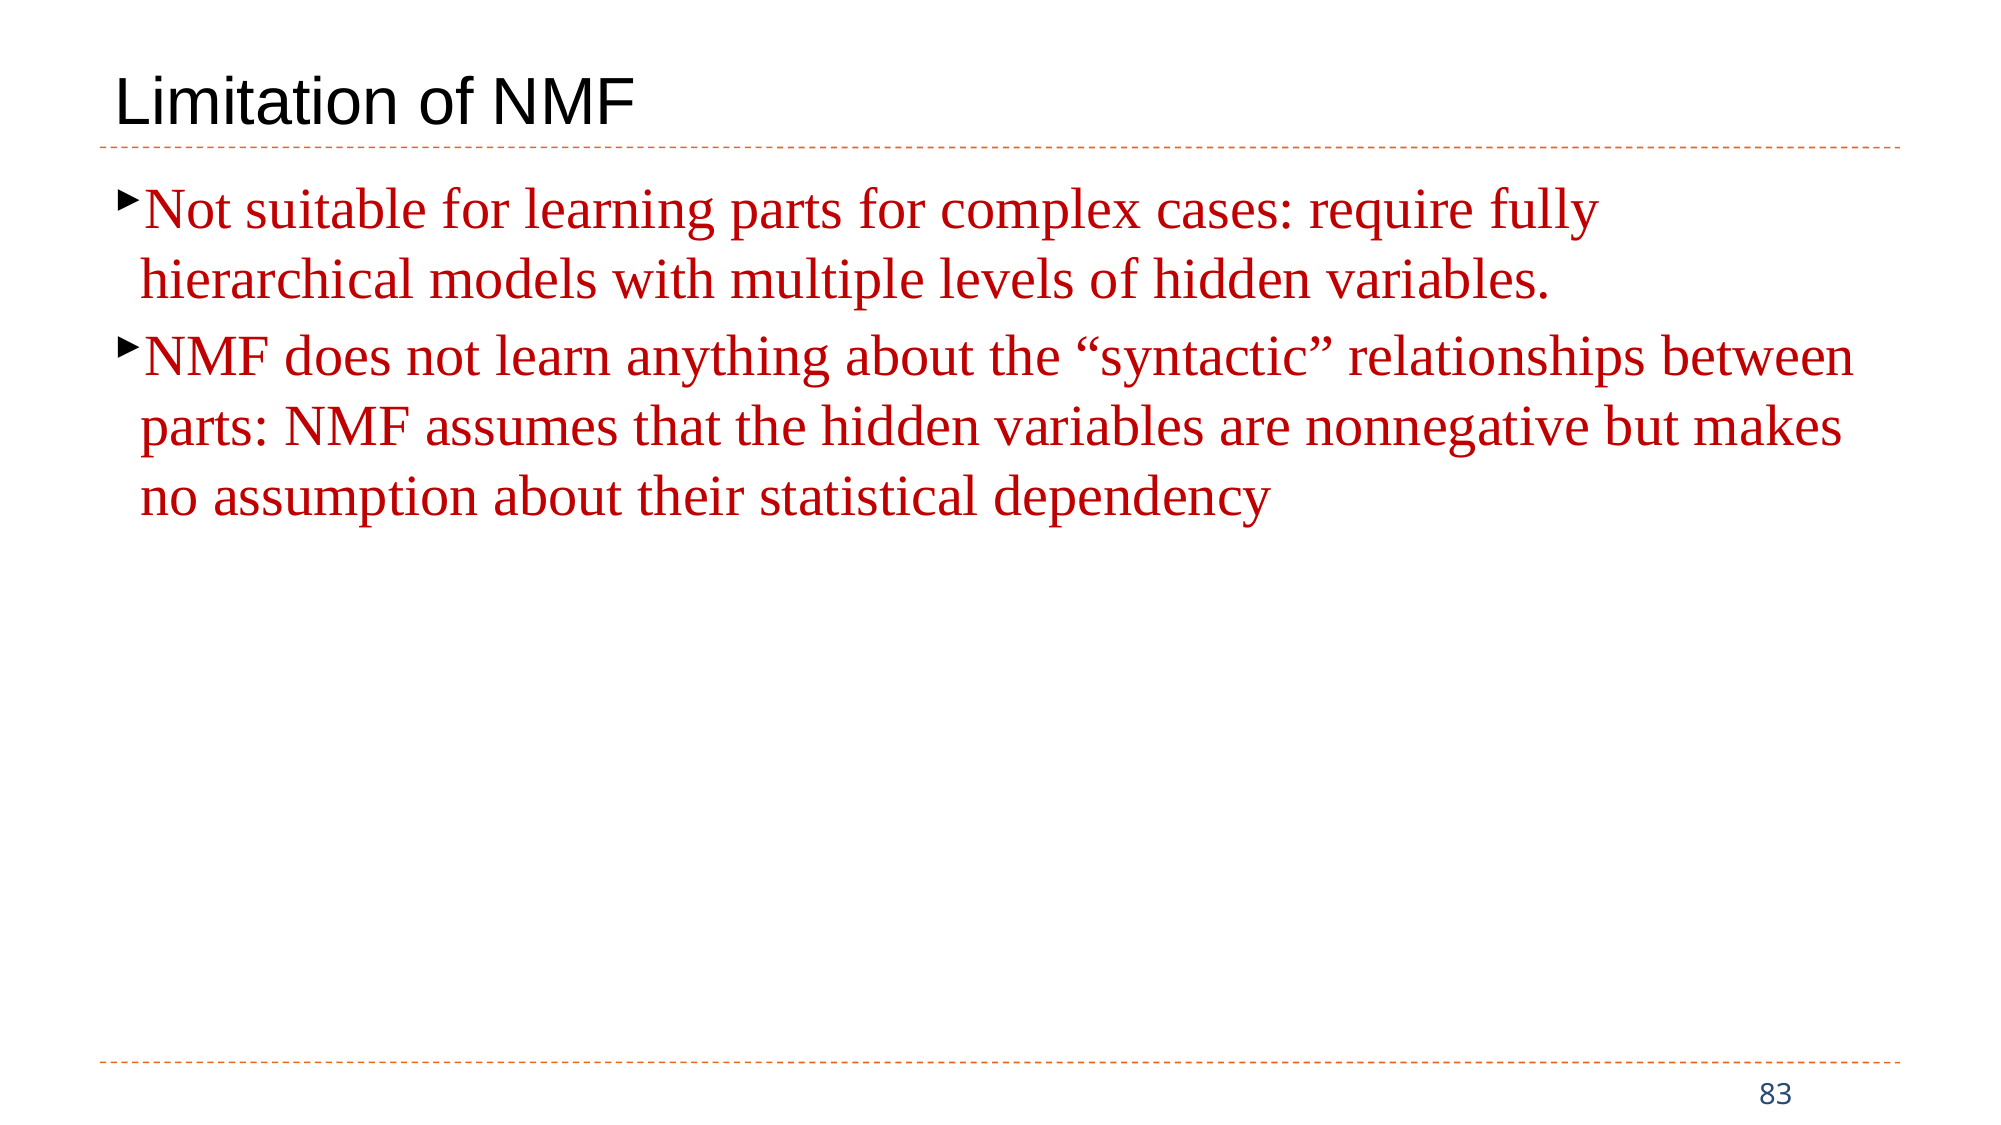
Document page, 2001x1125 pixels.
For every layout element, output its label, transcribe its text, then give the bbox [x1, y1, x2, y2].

title Limitation of NMF [99, 24, 1900, 146]
list Not suitable for learning parts for complex cases: require fully hierarchical models with multiple levels of hidden variables. NMF does not learn anything about the “syntactic” relationships between parts: NMF assumes that the hidden variables are nonnegative but makes no assumption about their statistical dependency [99, 162, 1900, 1050]
